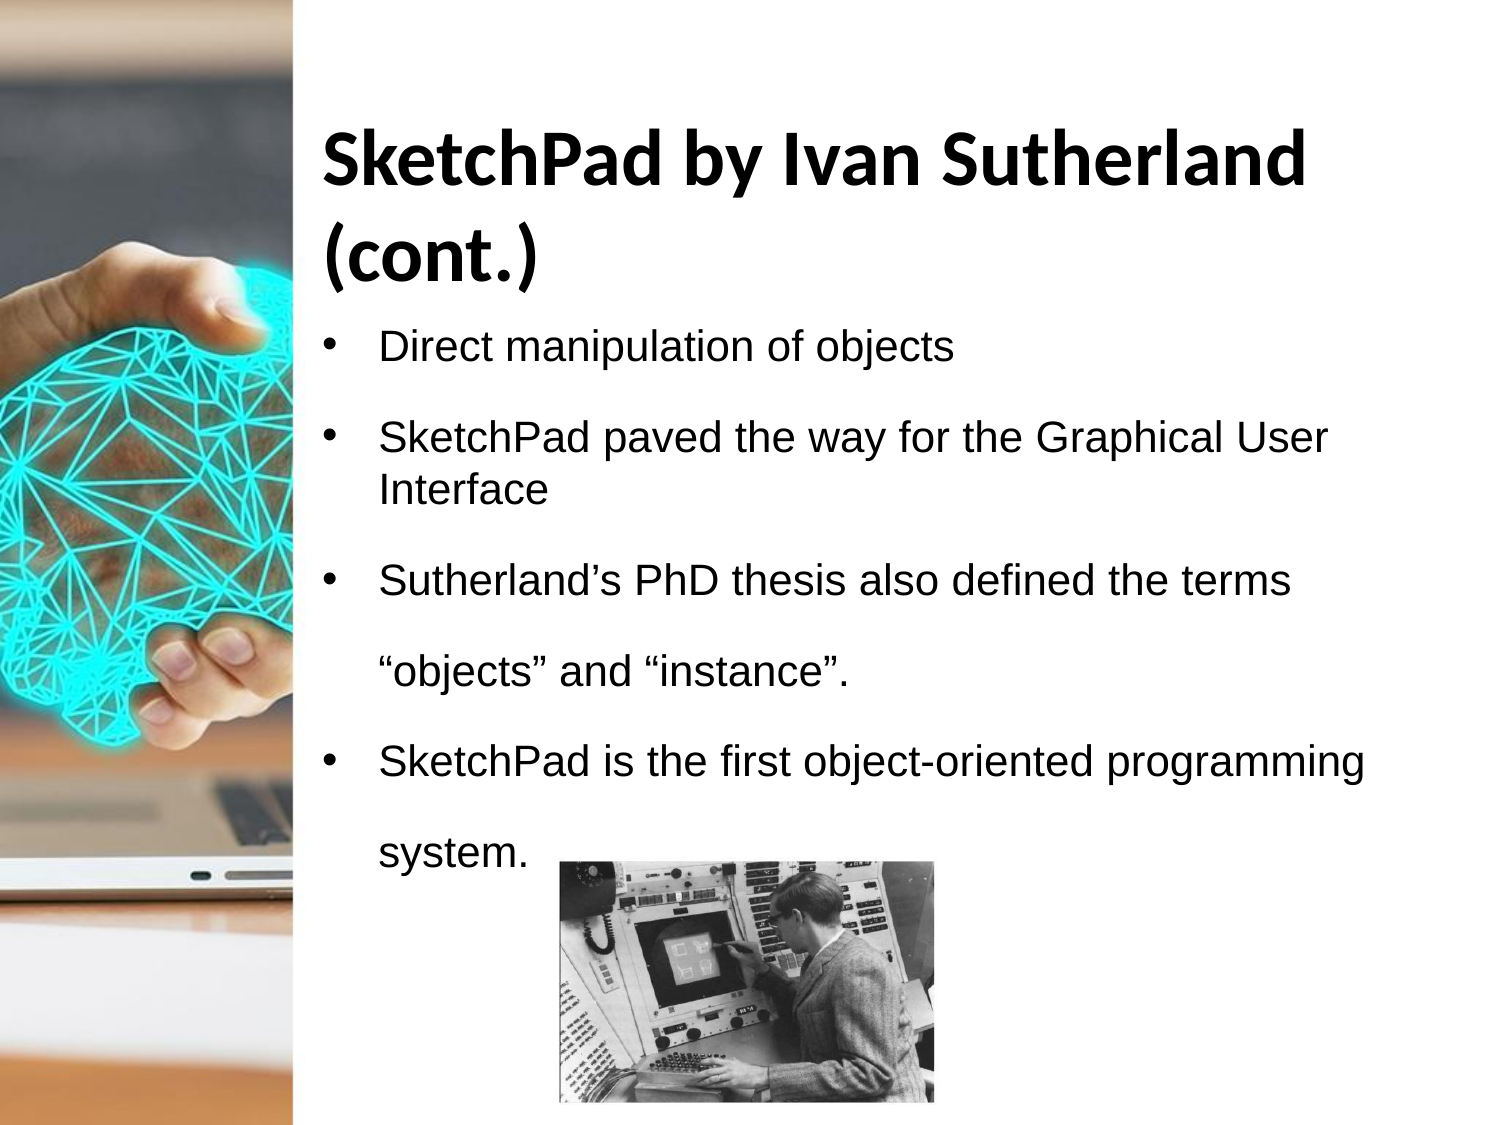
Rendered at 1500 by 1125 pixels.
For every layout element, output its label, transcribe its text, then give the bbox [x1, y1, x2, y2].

text_box [558, 857, 939, 1106]
text_box Direct manipulation of objects SketchPad paved the way for the Graphical User Interface Sutherland’s PhD thesis also defined the terms “objects” and “instance”. SketchPad is the first object-oriented programming system. [320, 316, 1400, 877]
title SketchPad by Ivan Sutherland (cont.) [320, 103, 1500, 298]
picture [0, 0, 1500, 1125]
